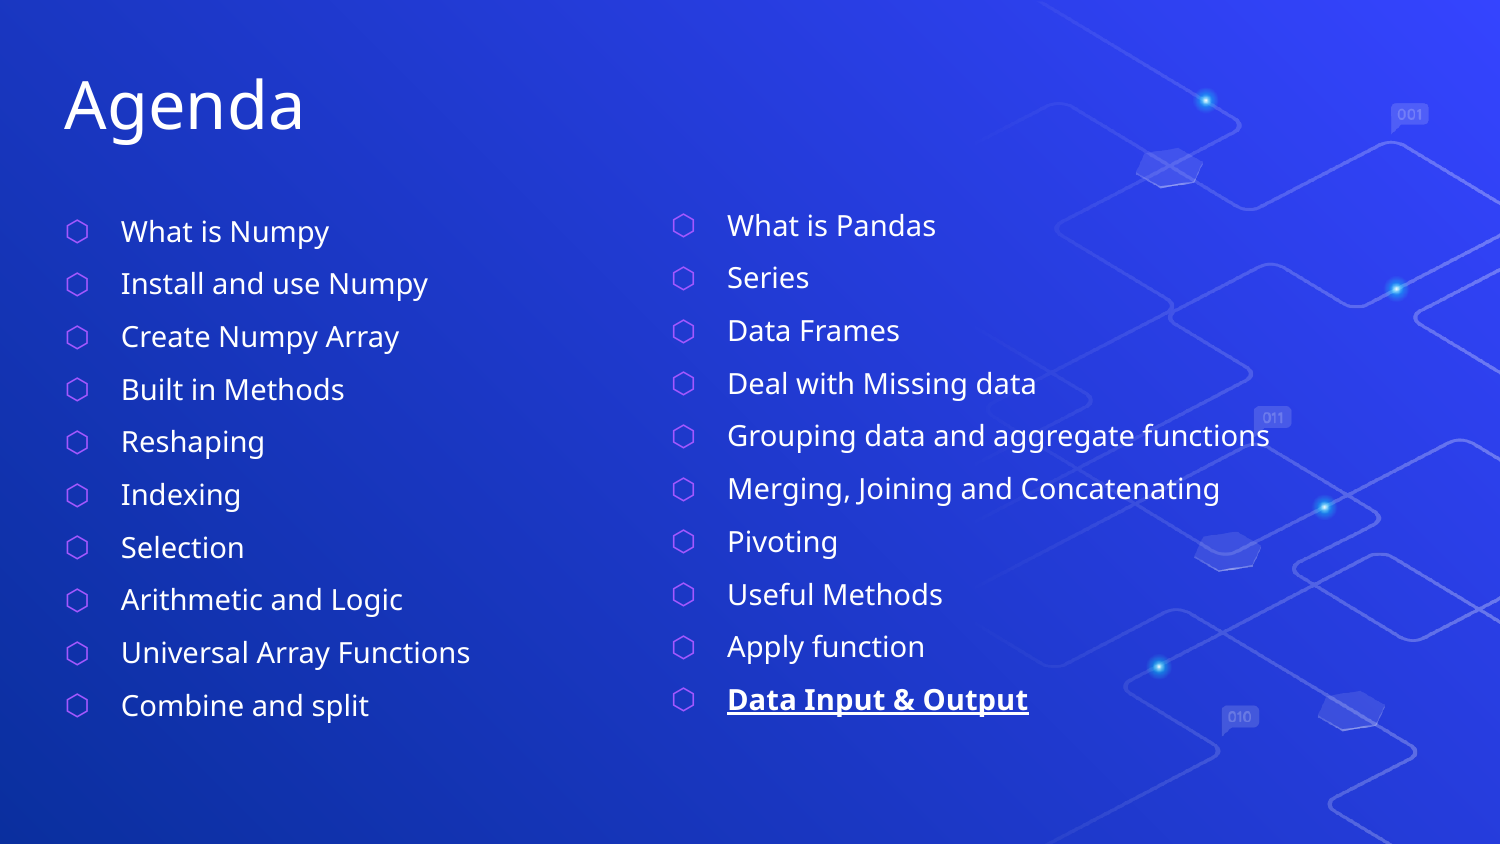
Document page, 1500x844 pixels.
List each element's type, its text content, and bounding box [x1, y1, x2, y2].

text_box What is Pandas Series Data Frames Deal with Missing data Grouping data and aggregate functions Merging, Joining and Concatenating Pivoting Useful Methods Apply function Data Input & Output [670, 101, 1403, 455]
picture [0, 0, 1500, 844]
list Agenda What is Numpy Install and use Numpy Create Numpy Array Built in Methods Reshaping Indexing Selection Arithmetic and Logic Universal Array Functions Combine and split [64, 50, 1420, 404]
